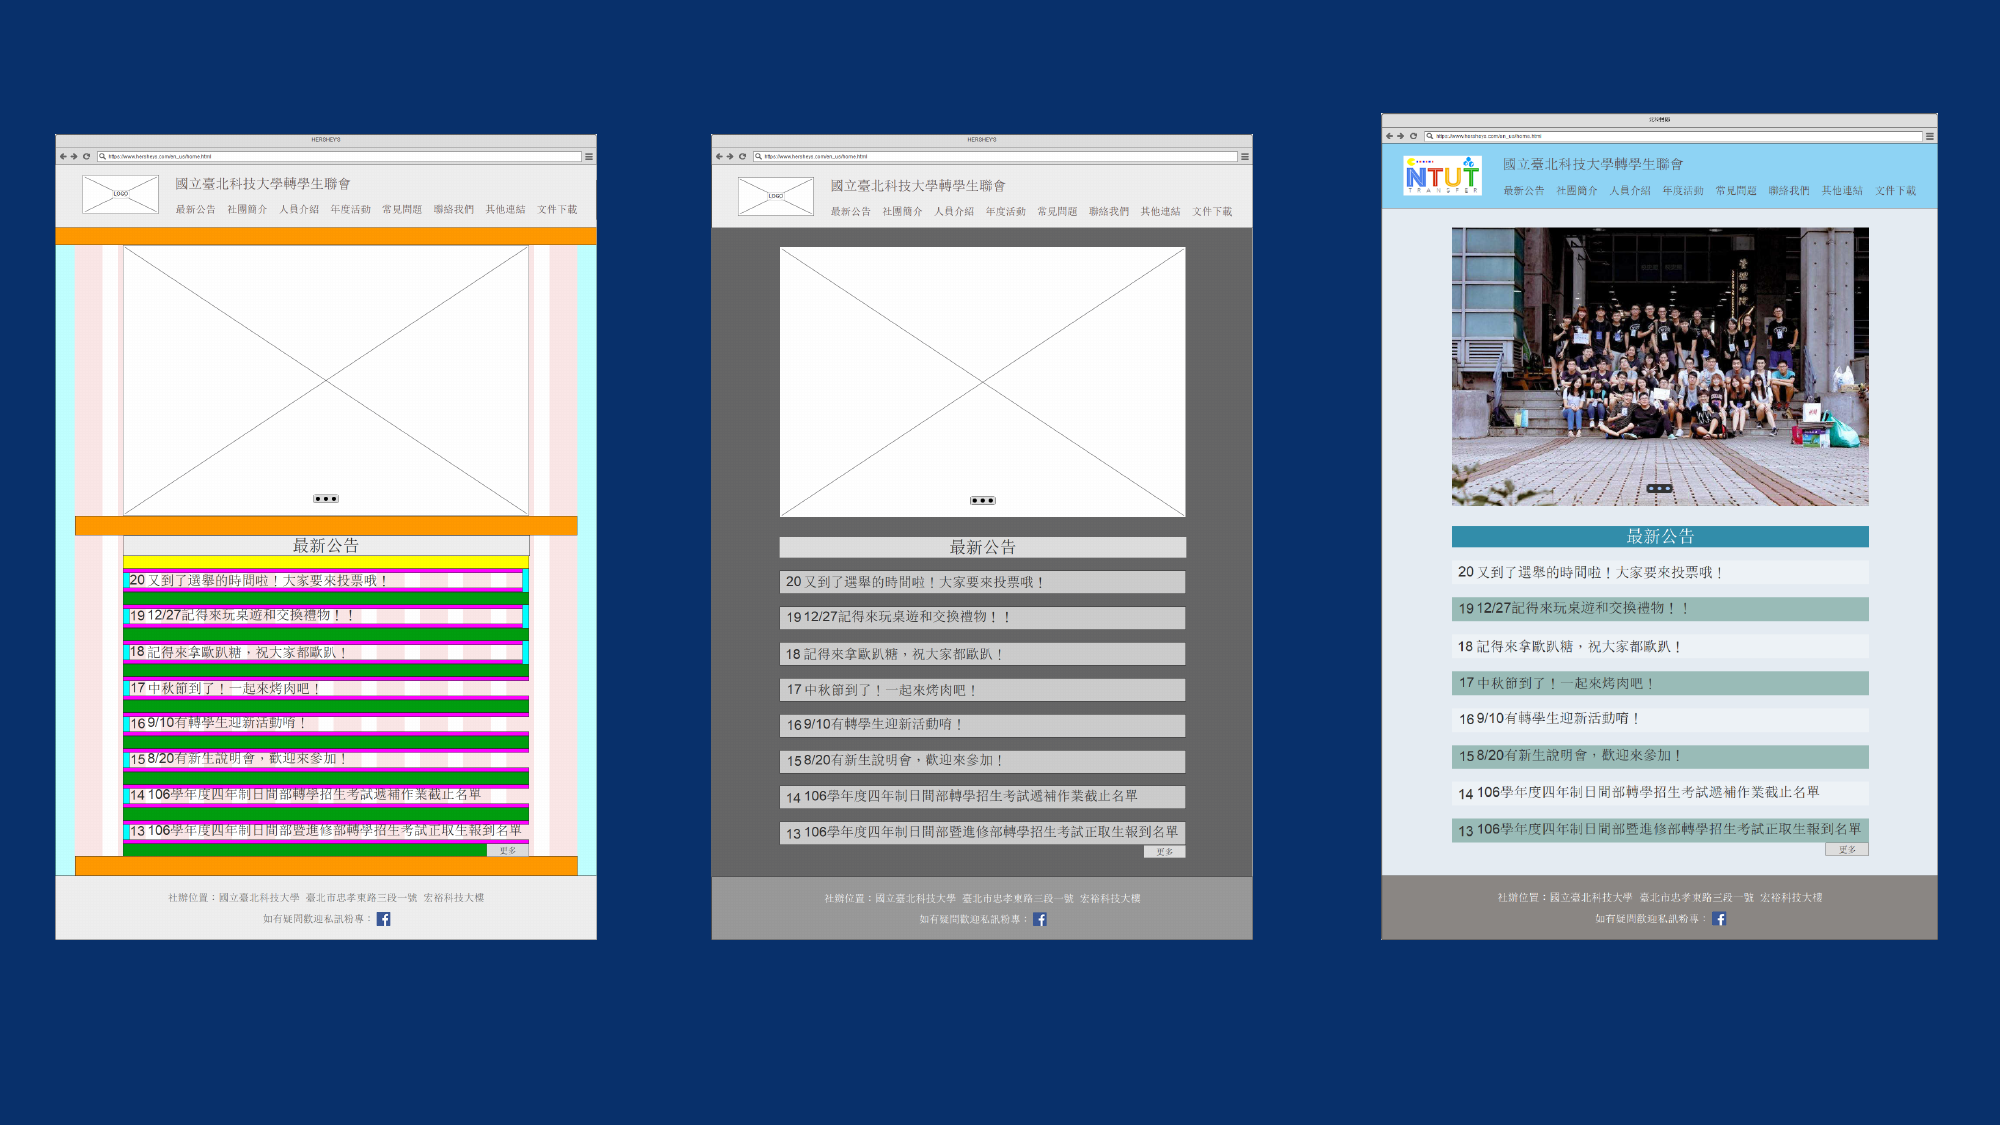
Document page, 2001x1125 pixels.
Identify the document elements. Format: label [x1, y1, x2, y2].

picture [1381, 113, 1938, 940]
picture [711, 134, 1253, 940]
picture [55, 134, 597, 940]
